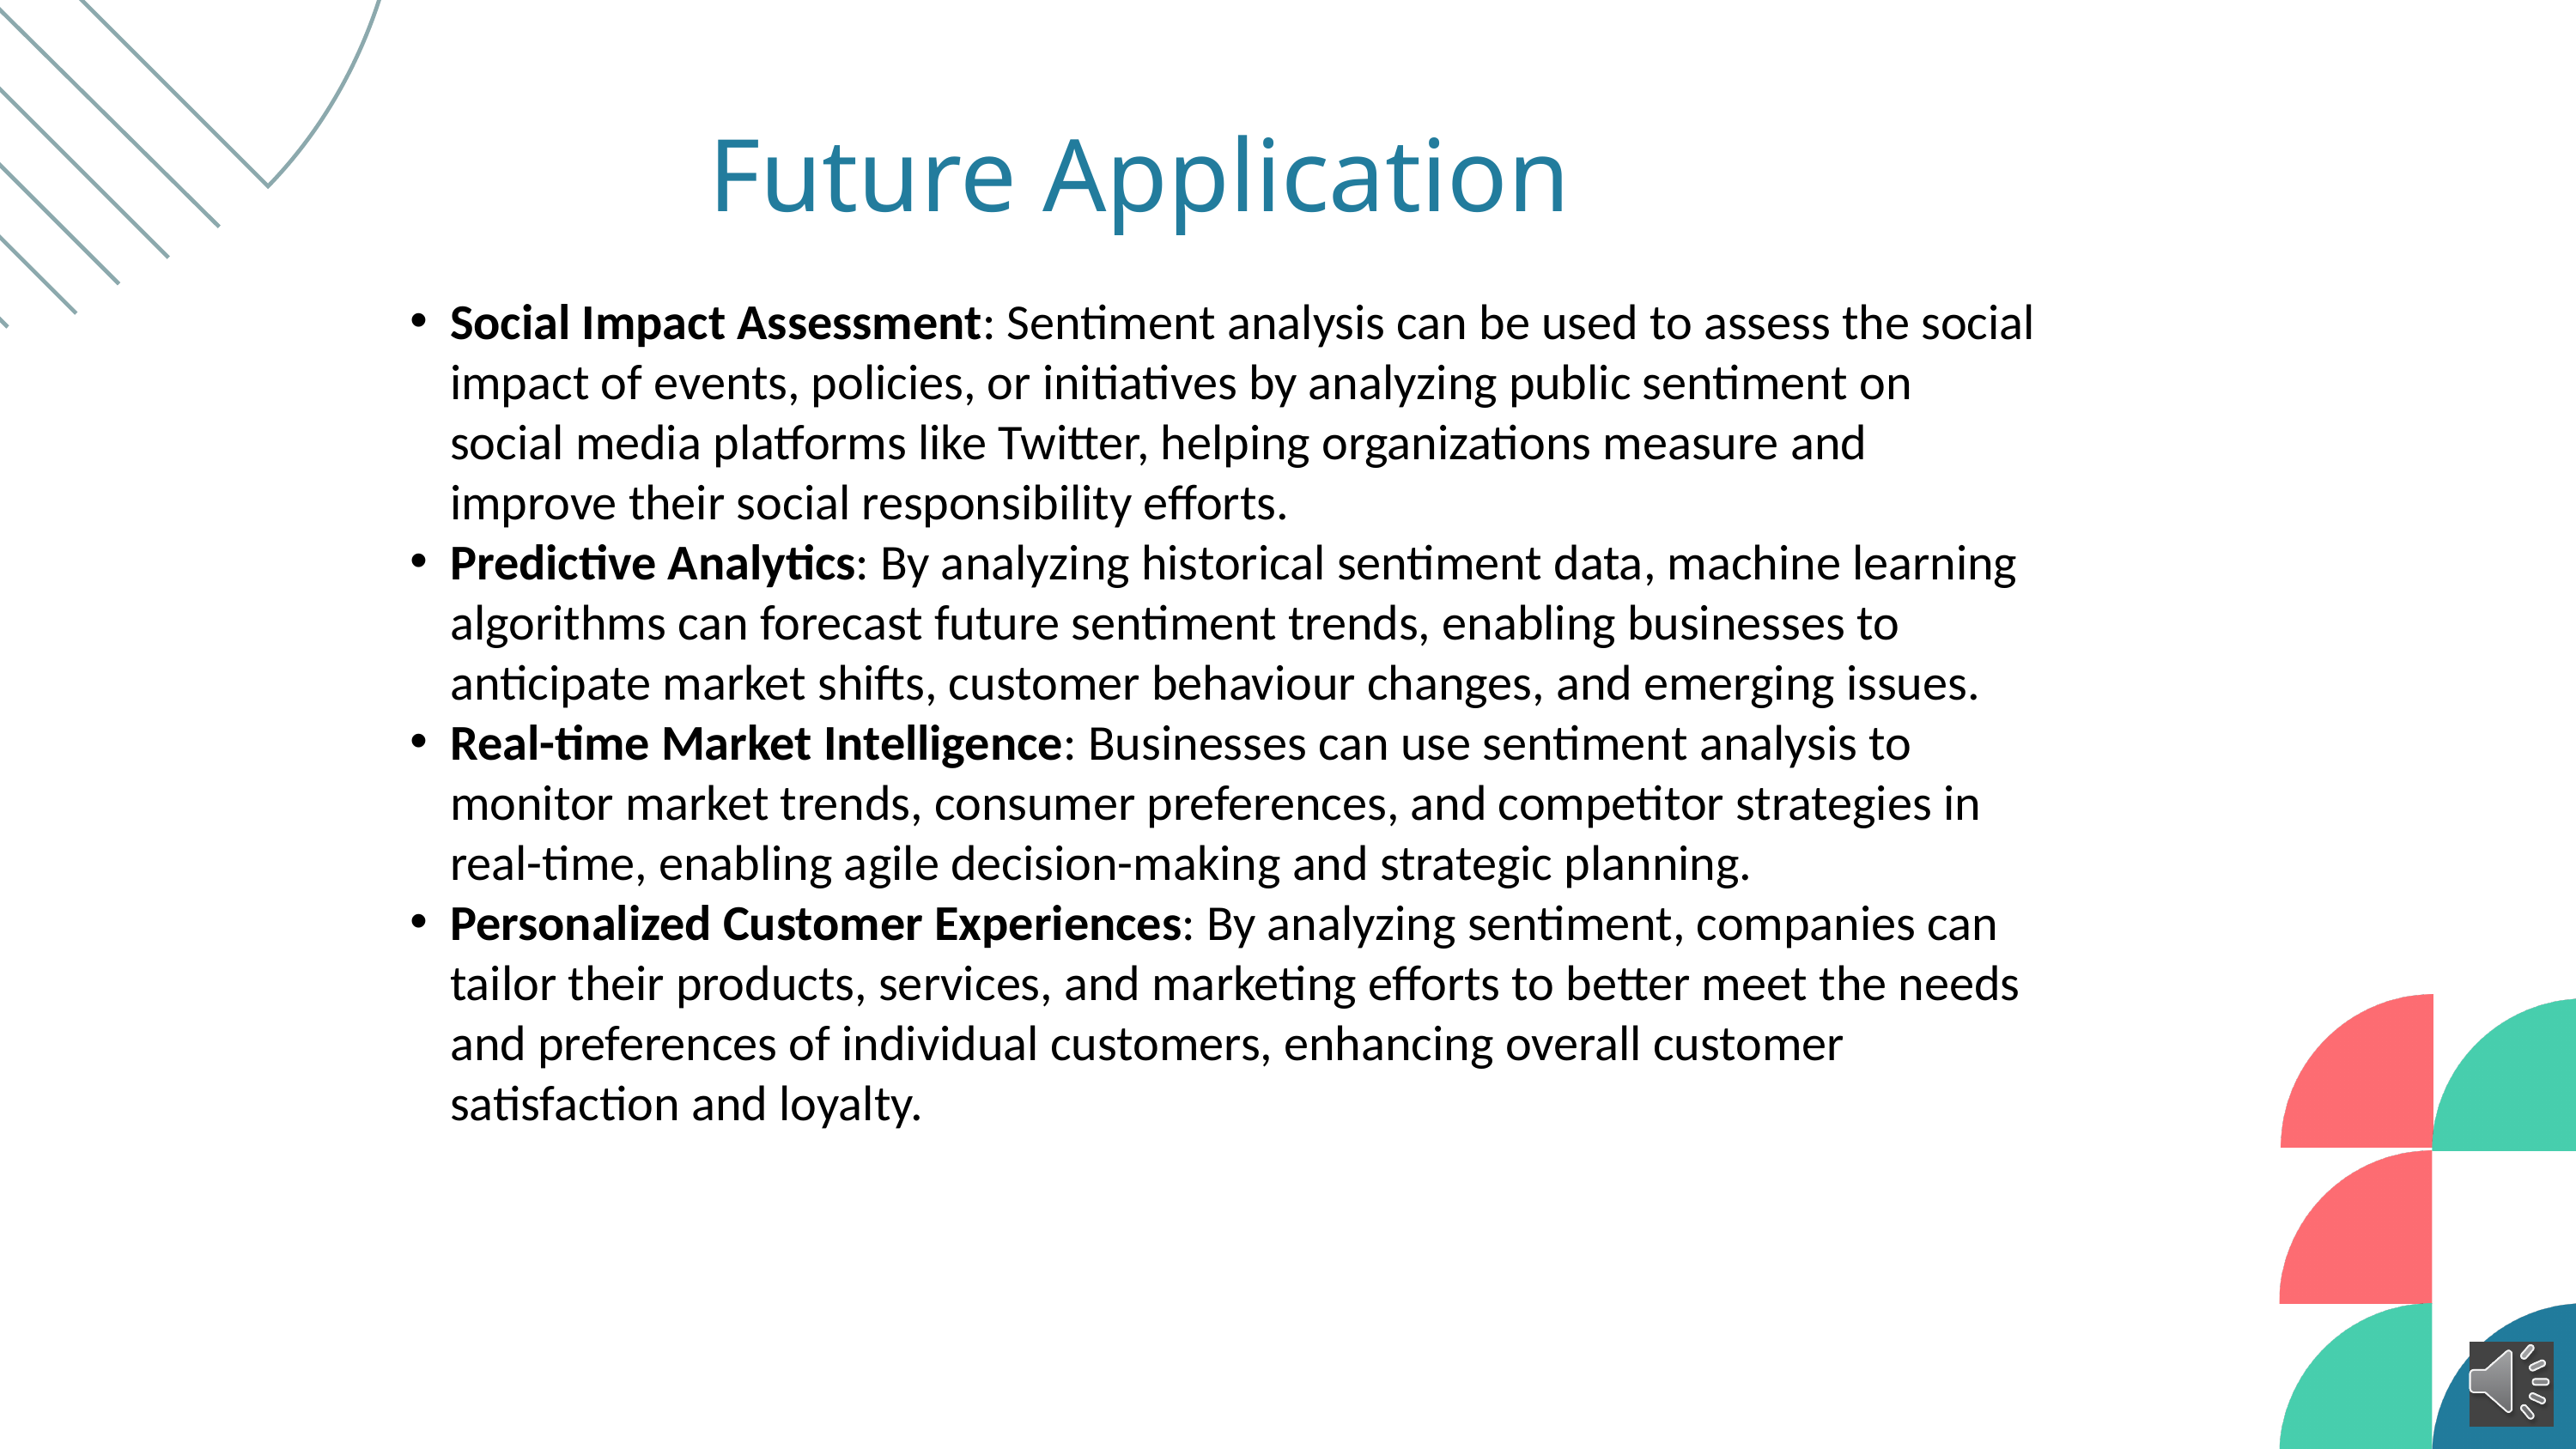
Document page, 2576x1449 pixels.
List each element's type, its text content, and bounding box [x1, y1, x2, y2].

text_box [2432, 1303, 2576, 1449]
text_box Social Impact Assessment: Sentiment analysis can be used to assess the social impact of events, policies, or initiatives by analyzing public sentiment on social media platforms like Twitter, helping organizations measure and improve their social responsibility efforts. Predictive Analytics: By analyzing historical sentiment data, machine learning algorithms can forecast future sentiment trends, enabling businesses to anticipate market shifts, customer behaviour changes, and emerging issues. Real-time Market Intelligence: Businesses can use sentiment analysis to monitor market trends, consumer preferences, and competitor strategies in real-time, enabling agile decision-making and strategic planning. Personalized Customer Experiences: By analyzing sentiment, companies can tailor their products, services, and marketing efforts to better meet the needs and preferences of individual customers, enhancing overall customer satisfaction and loyalty. [397, 282, 2050, 1197]
text_box [2432, 998, 2576, 1151]
text_box [2279, 1150, 2433, 1303]
text_box [2279, 1303, 2432, 1449]
text_box Future Application [708, 132, 1589, 233]
picture [2468, 1341, 2555, 1428]
text_box [2281, 994, 2433, 1148]
